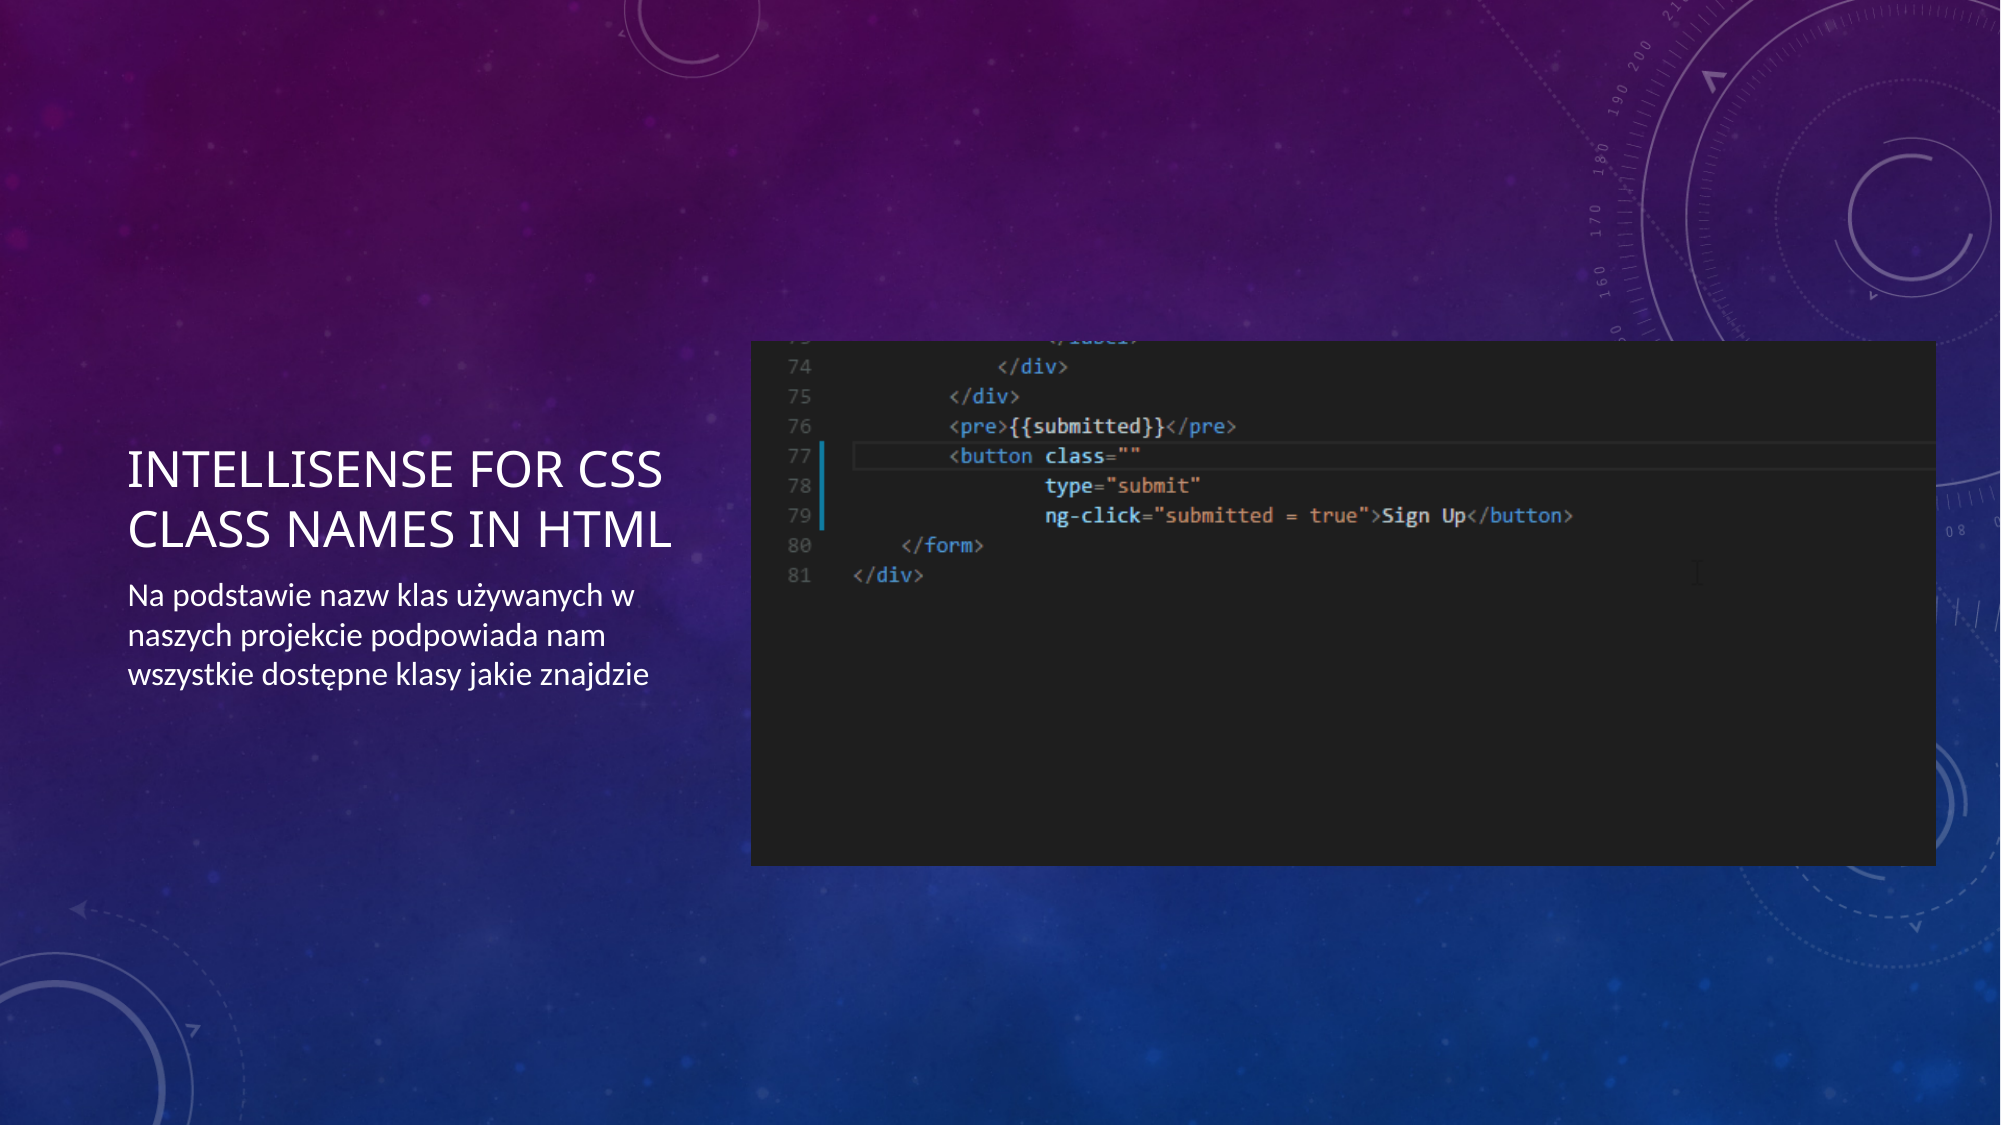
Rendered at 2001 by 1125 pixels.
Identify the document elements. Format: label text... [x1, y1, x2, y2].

list Na podstawie nazw klas używanych w naszych projekcie podpowiada nam wszystkie dostępne klasy jakie znajdzie [112, 565, 717, 866]
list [750, 341, 1937, 866]
picture [0, 0, 2001, 1125]
title Intellisense for css class names in html [112, 340, 717, 565]
